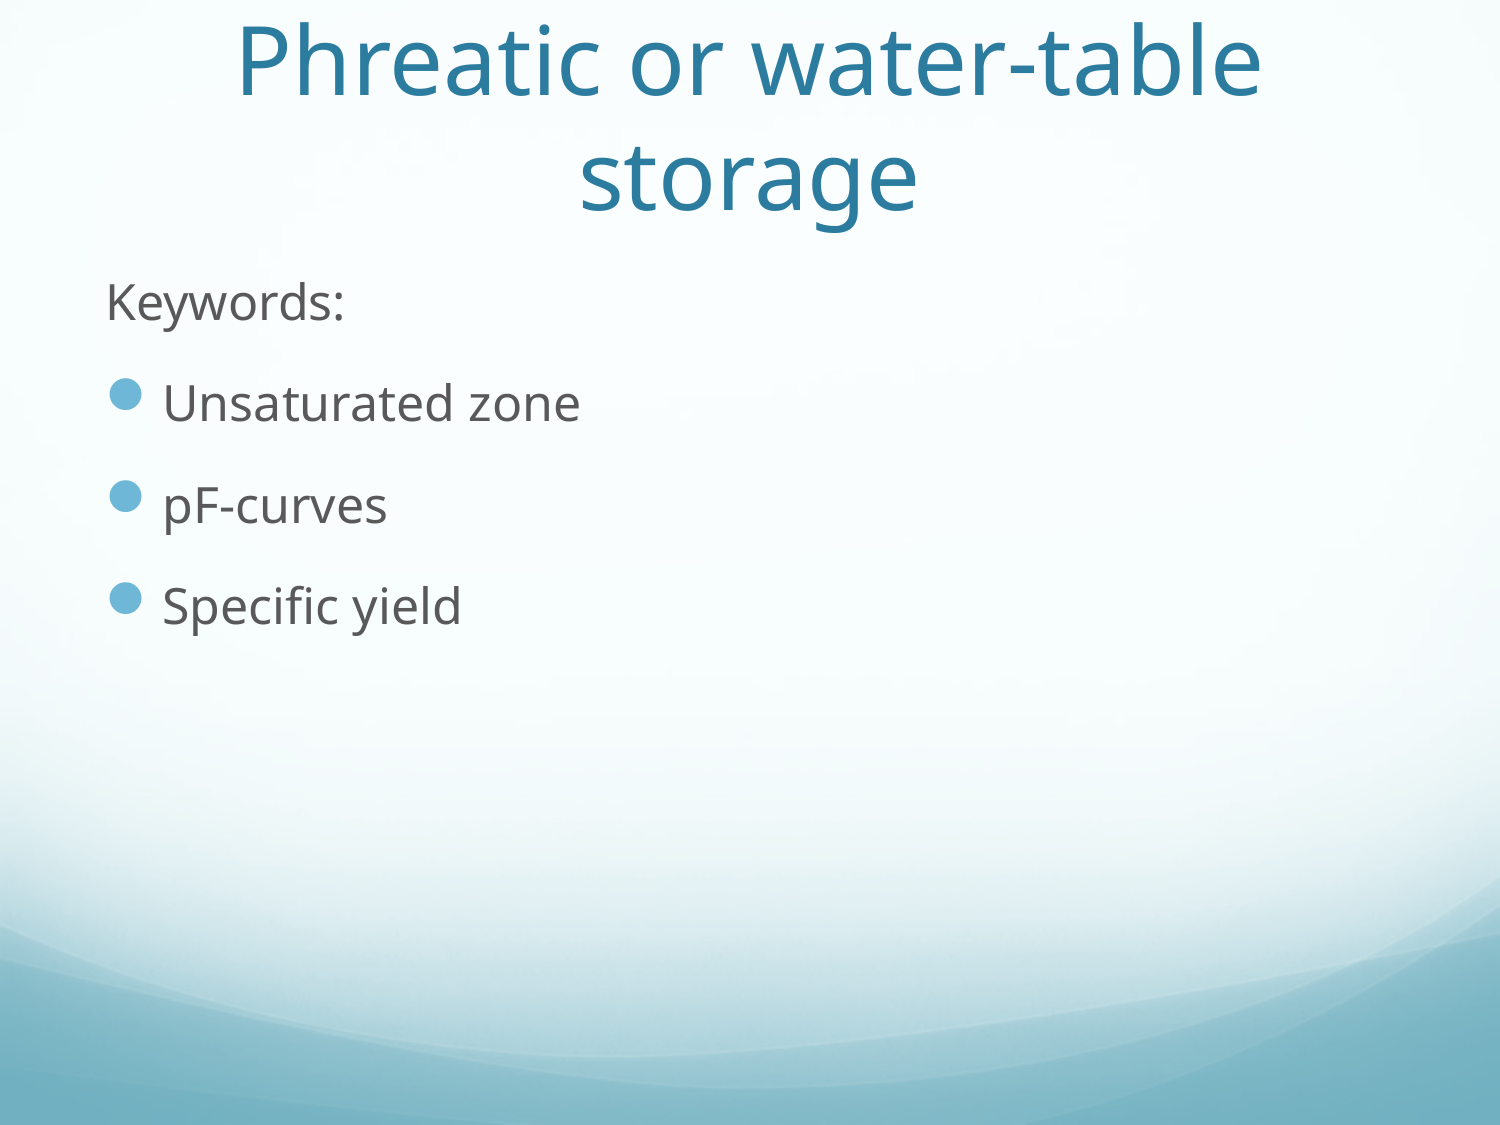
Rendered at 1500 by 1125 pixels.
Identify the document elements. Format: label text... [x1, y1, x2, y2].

title Phreatic or water-table storage [90, 17, 1410, 237]
list Keywords: Unsaturated zone pF-curves Specific yield [90, 262, 1410, 975]
